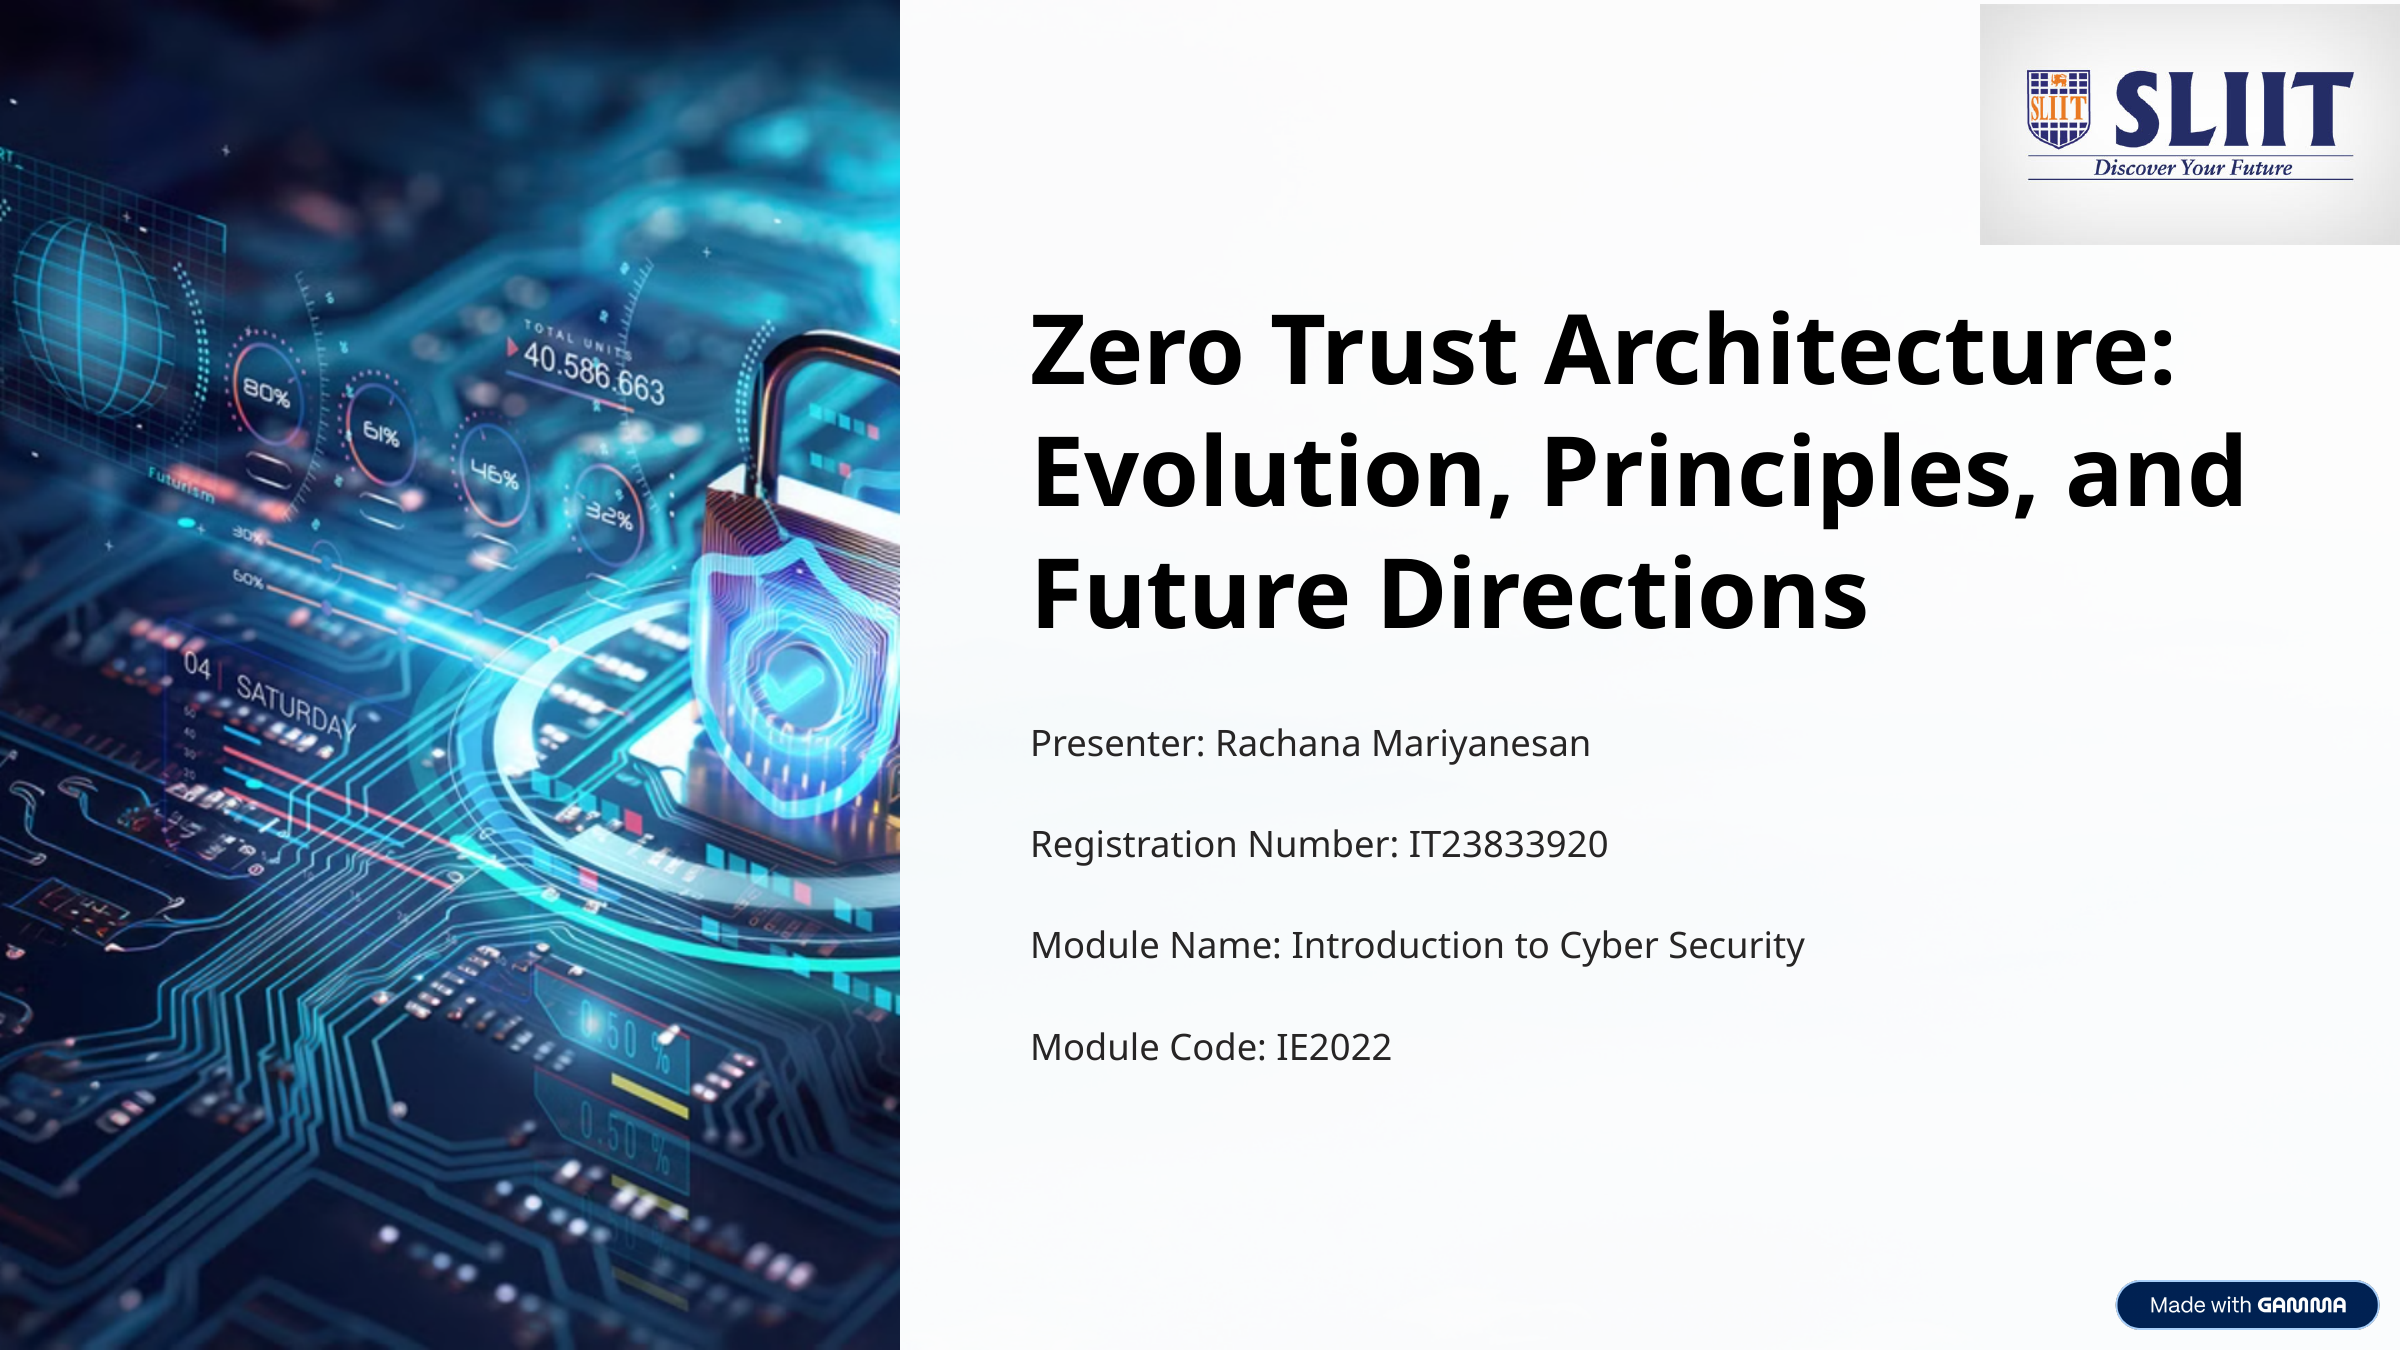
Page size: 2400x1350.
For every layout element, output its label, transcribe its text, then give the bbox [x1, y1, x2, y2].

text_box Module Code: IE2022 [1030, 1008, 2270, 1068]
picture [1979, 4, 2400, 245]
picture [2106, 1271, 2389, 1339]
text_box Presenter: Rachana Mariyanesan [1030, 704, 2270, 764]
text_box Zero Trust Architecture: Evolution, Principles, and Future Directions [1030, 282, 2270, 649]
text_box Registration Number: IT23833920 [1030, 805, 2270, 865]
text_box Module Name: Introduction to Cyber Security [1030, 906, 2270, 967]
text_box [2116, 1288, 2378, 1336]
picture [0, 0, 900, 1350]
